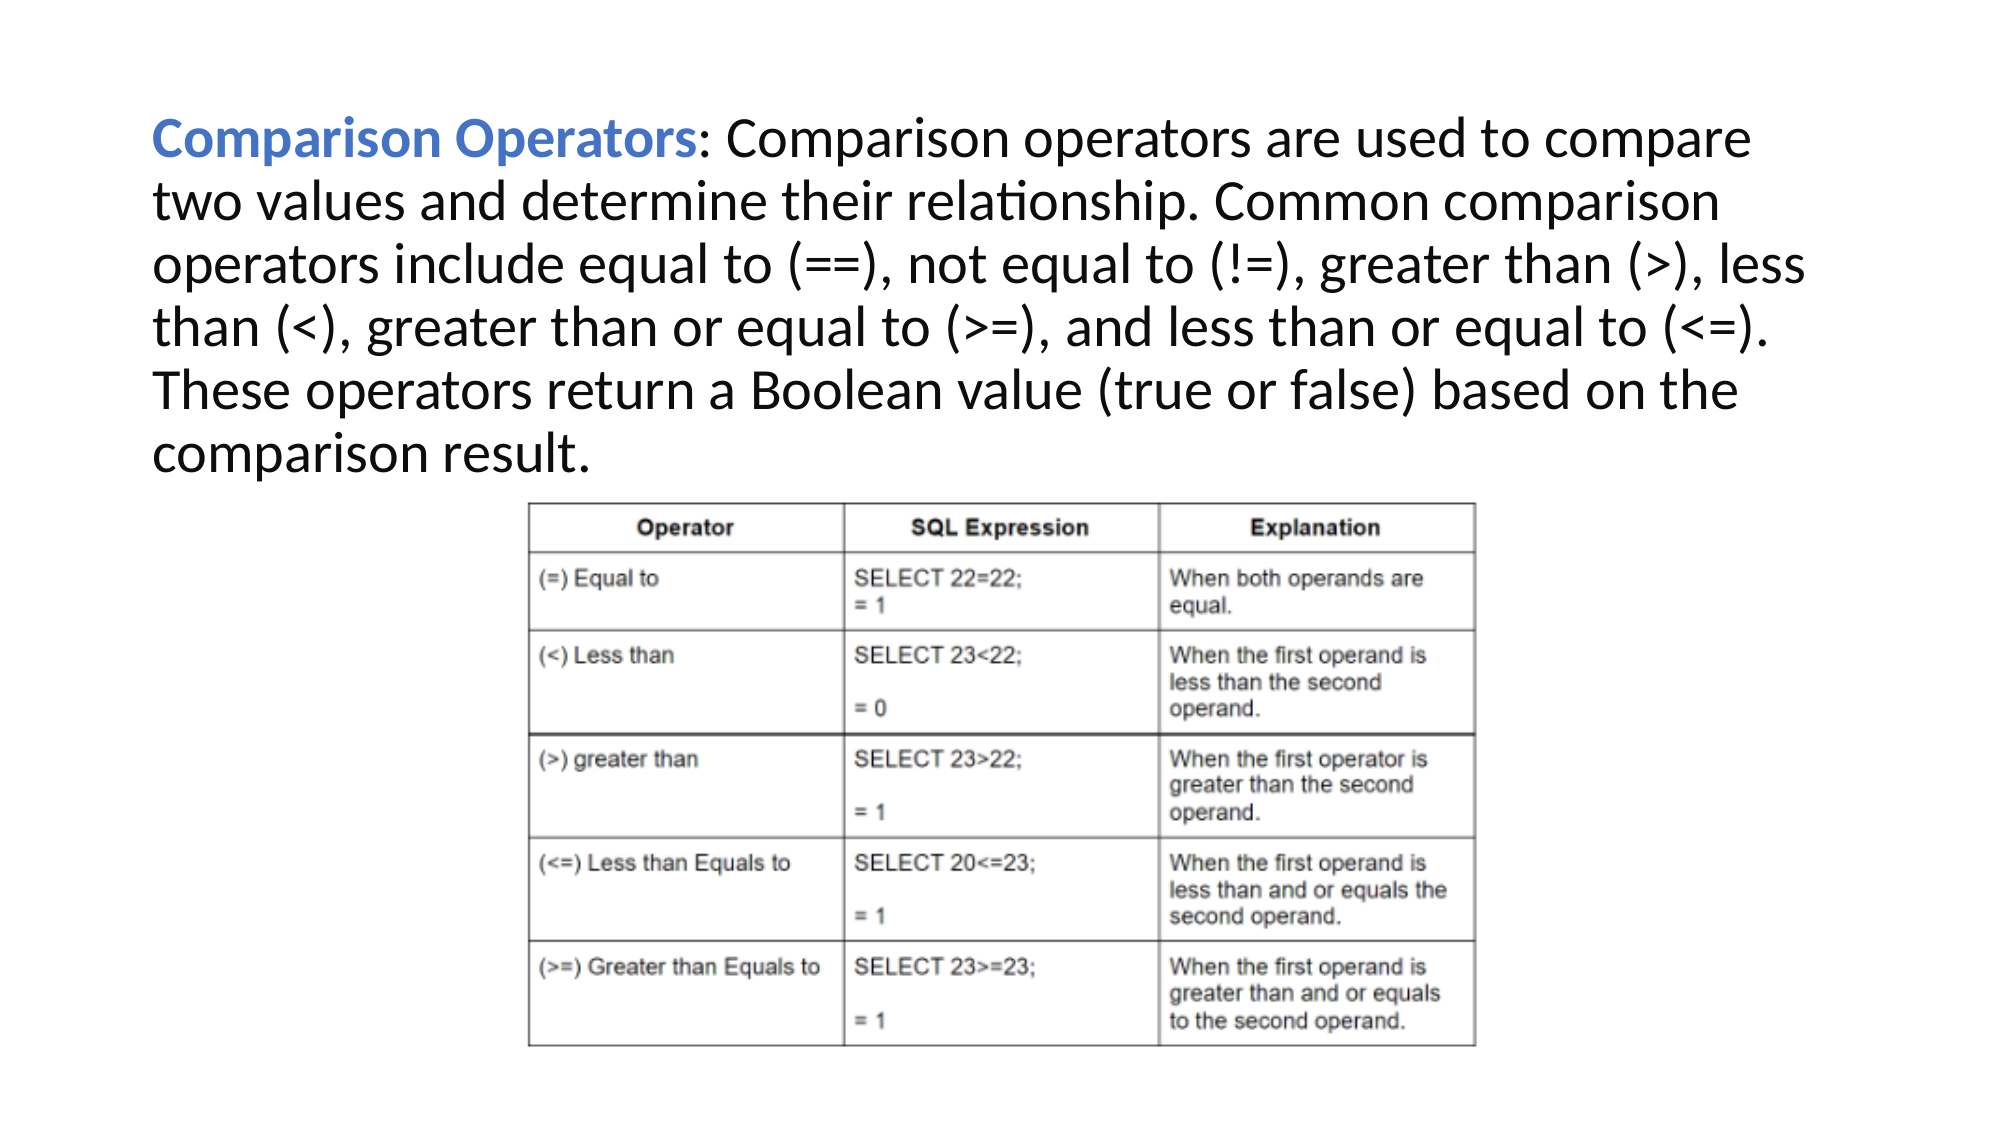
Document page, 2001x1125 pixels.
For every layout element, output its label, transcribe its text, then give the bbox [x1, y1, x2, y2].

picture [508, 488, 1492, 1060]
list Comparison Operators: Comparison operators are used to compare two values and determine their relationship. Common comparison operators include equal to (==), not equal to (!=), greater than (>), less than (<), greater than or equal to (>=), and less than or equal to (<=). These operators return a Boolean value (true or false) based on the comparison result. [137, 99, 1863, 1014]
